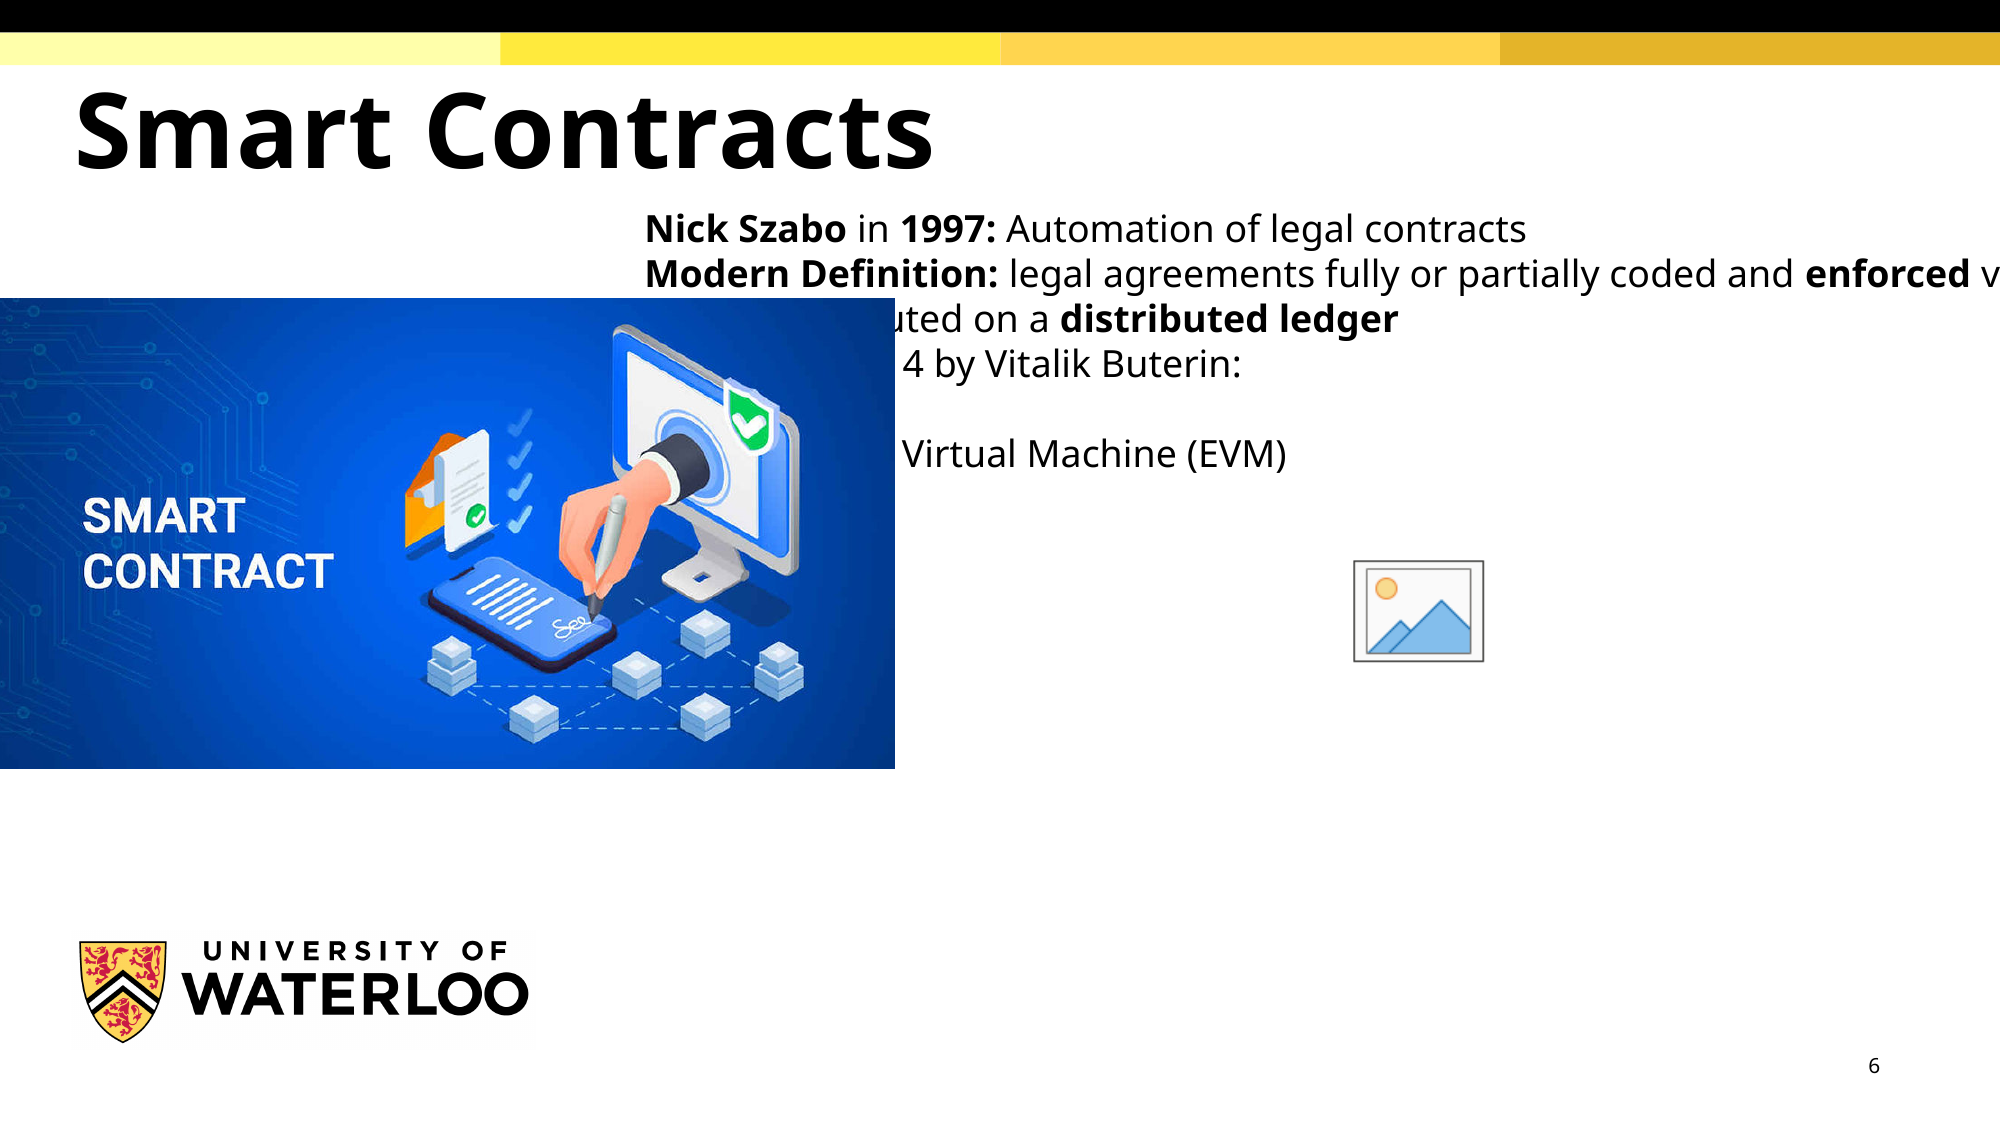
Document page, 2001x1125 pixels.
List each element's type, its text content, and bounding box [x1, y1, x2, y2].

slide_number 6 [1828, 1046, 1920, 1088]
picture [71, 930, 536, 1050]
picture [0, 298, 895, 769]
picture [938, 197, 1900, 1026]
title Smart Contracts [74, 65, 975, 198]
